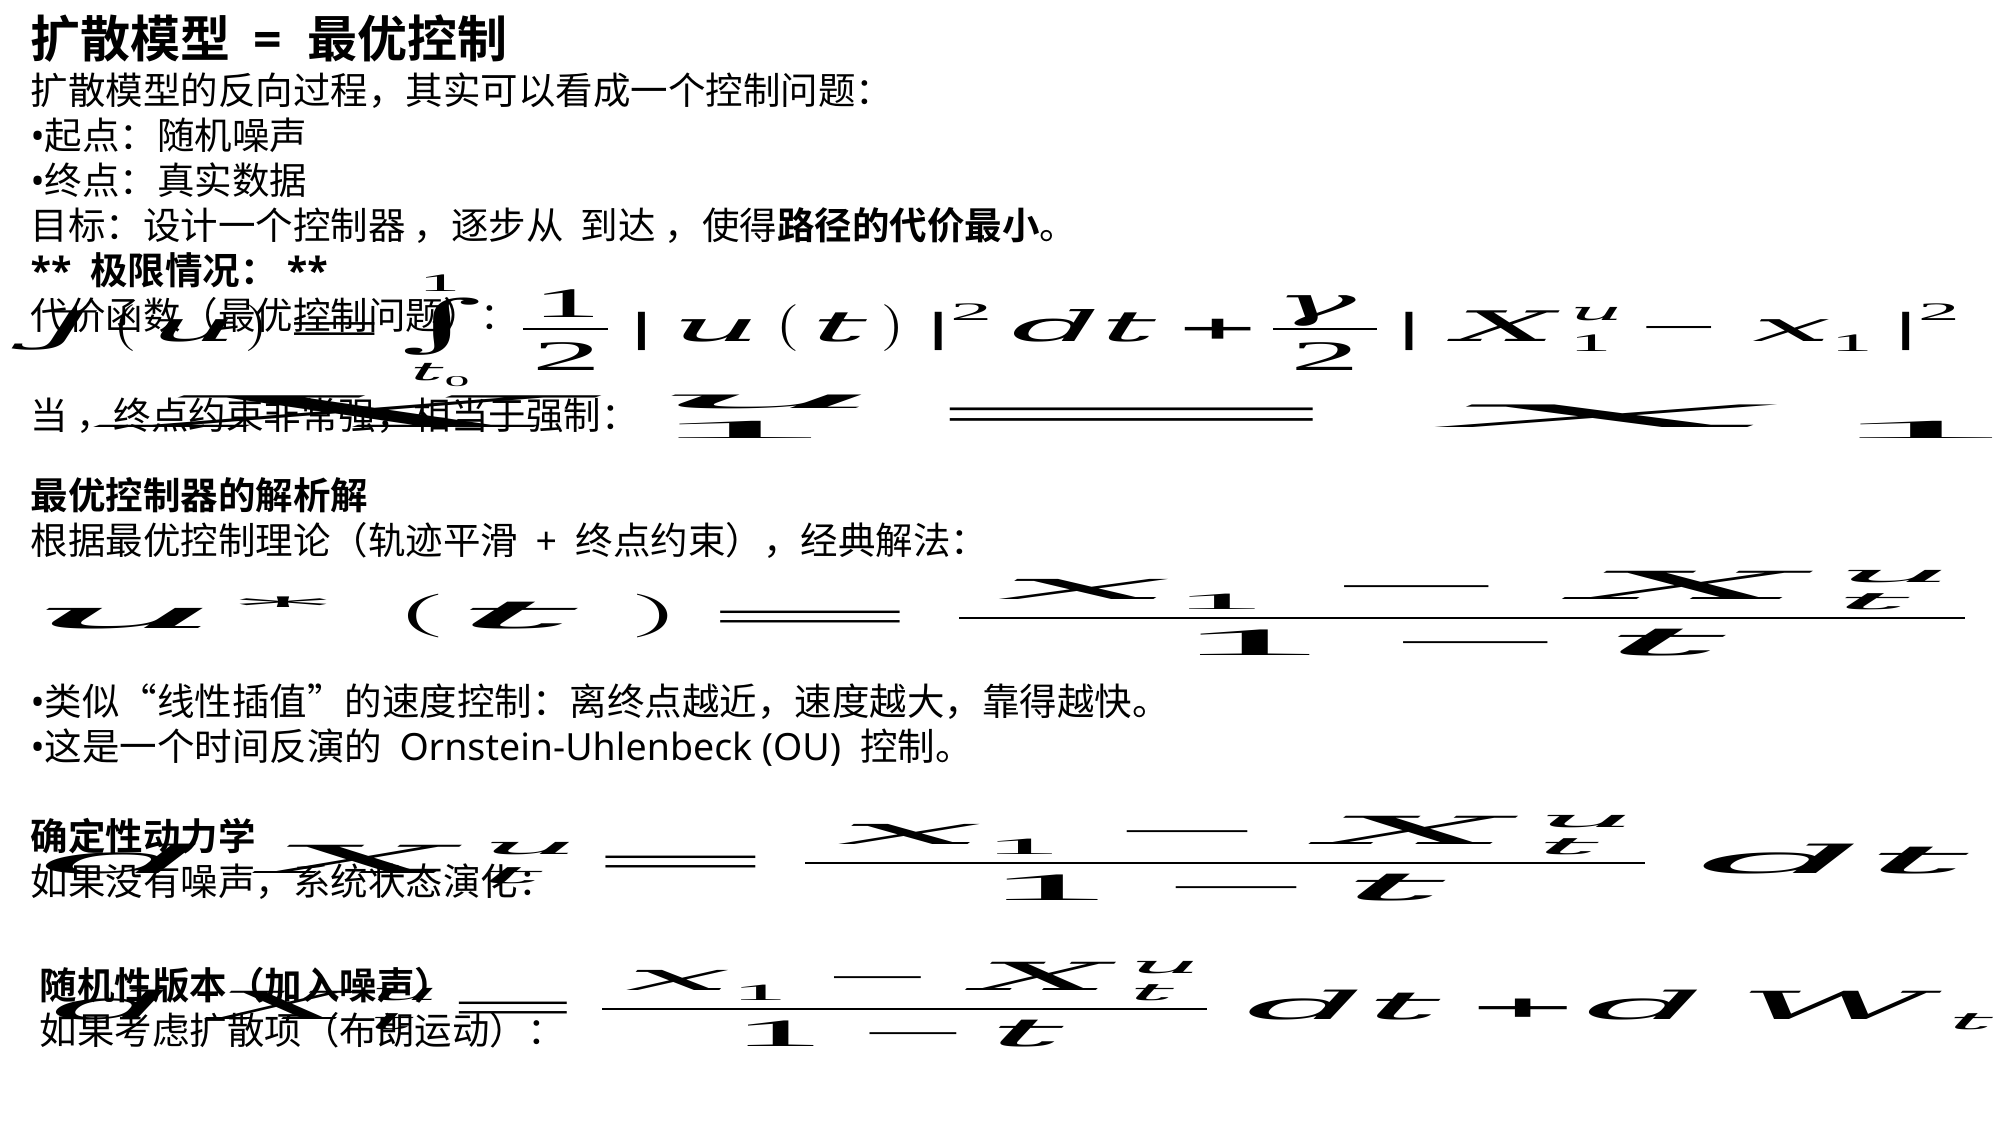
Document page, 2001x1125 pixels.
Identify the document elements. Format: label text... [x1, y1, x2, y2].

text_box 最优控制器的解析解 根据最优控制理论（轨迹平滑 + 终点约束），经典解法： [15, 464, 1975, 569]
text_box 随机性版本（加入噪声） 如果考虑扩散项（布朗运动）： [24, 954, 1985, 1060]
text_box 类似“线性插值”的速度控制：离终点越近，速度越大，靠得越快。 这是一个时间反演的 Ornstein-Uhlenbeck (OU) 控制。 确定性动力学 如果没有噪声，系统状态演化： [15, 670, 1975, 911]
